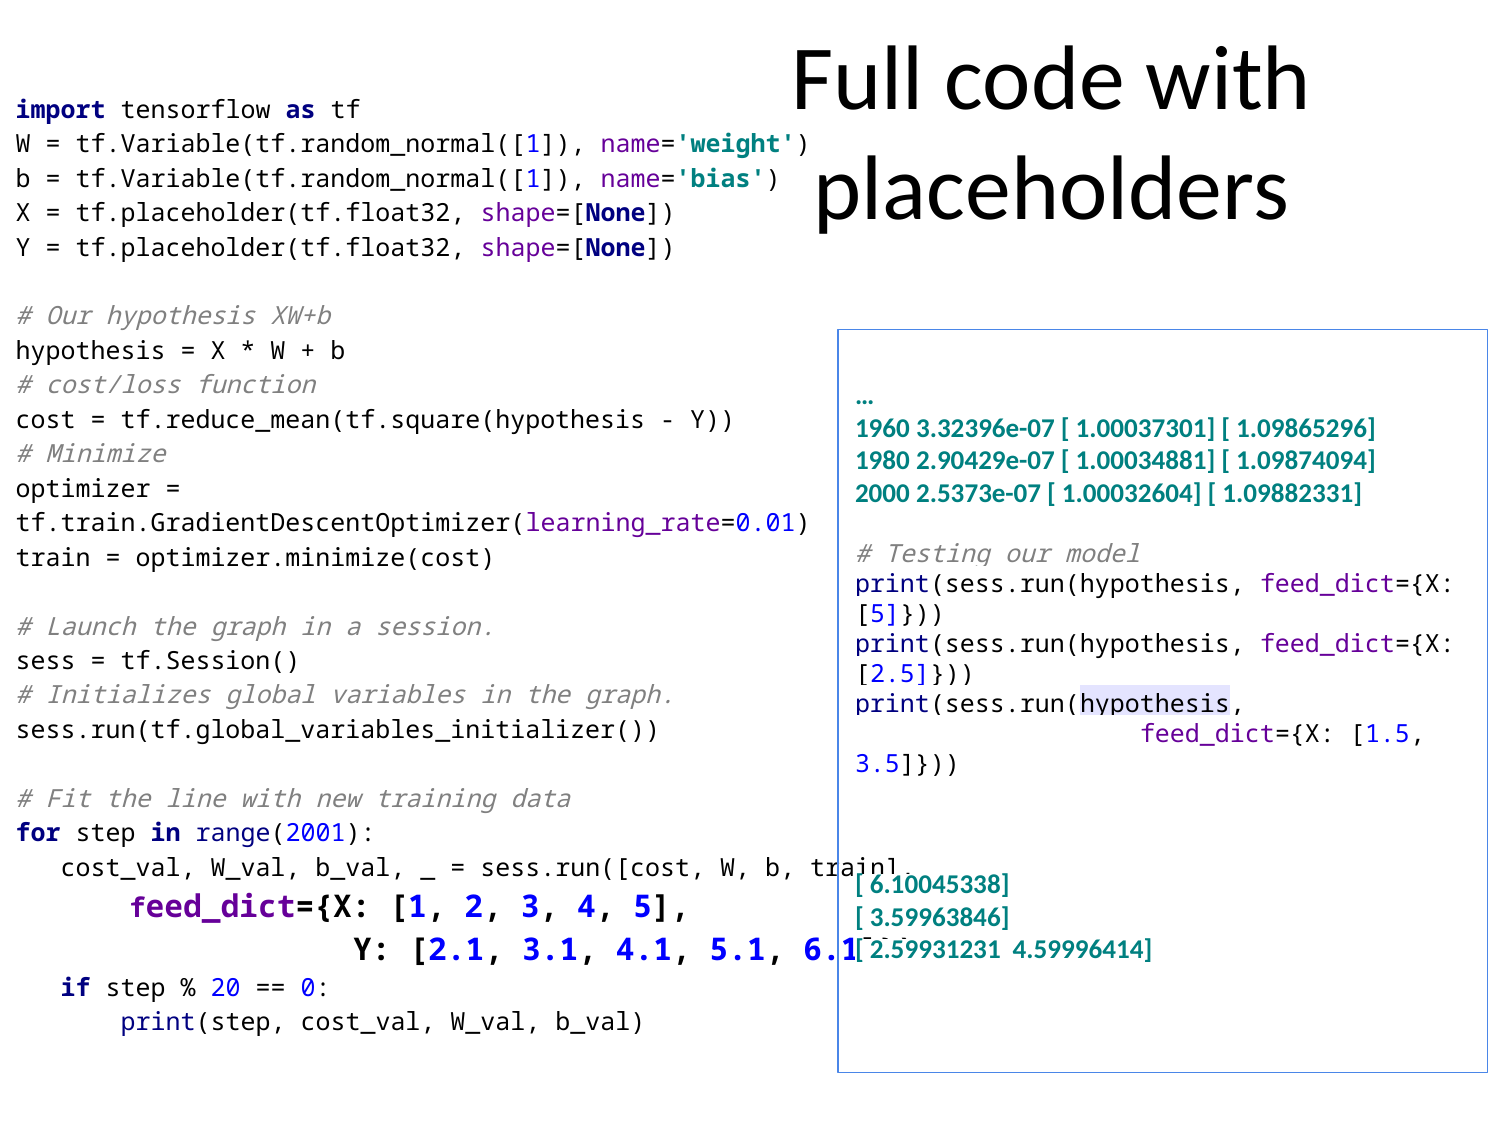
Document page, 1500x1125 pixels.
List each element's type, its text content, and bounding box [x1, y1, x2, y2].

text_box … 1960 3.32396e-07 [ 1.00037301] [ 1.09865296] 1980 2.90429e-07 [ 1.00034881] [ 1.09874094] 2000 2.5373e-07 [ 1.00032604] [ 1.09882331] # Testing our model print(sess.run(hypothesis, feed_dict={X: [5]})) print(sess.run(hypothesis, feed_dict={X: [2.5]})) print(sess.run(hypothesis, feed_dict={X: [1.5, 3.5]})) [ 6.10045338] [ 3.59963846] [ 2.59931231 4.59996414] [838, 329, 1488, 1073]
text_box Full code with placeholders [615, 7, 1488, 248]
text_box import tensorflow as tf W = tf.Variable(tf.random_normal([1]), name='weight') b = tf.Variable(tf.random_normal([1]), name='bias') X = tf.placeholder(tf.float32, shape=[None]) Y = tf.placeholder(tf.float32, shape=[None]) # Our hypothesis XW+b hypothesis = X * W + b # cost/loss function cost = tf.reduce_mean(tf.square(hypothesis - Y)) # Minimize optimizer = tf.train.GradientDescentOptimizer(learning_rate=0.01) train = optimizer.minimize(cost) # Launch the graph in a session. sess = tf.Session() # Initializes global variables in the graph. sess.run(tf.global_variables_initializer()) # Fit the line with new training data for step in range(2001): cost_val, W_val, b_val, _ = sess.run([cost, W, b, train], feed_dict={X: [1, 2, 3, 4, 5], Y: [2.1, 3.1, 4.1, 5.1, 6.1]}) if step % 20 == 0: print(step, cost_val, W_val, b_val) [9, 0, 985, 1125]
